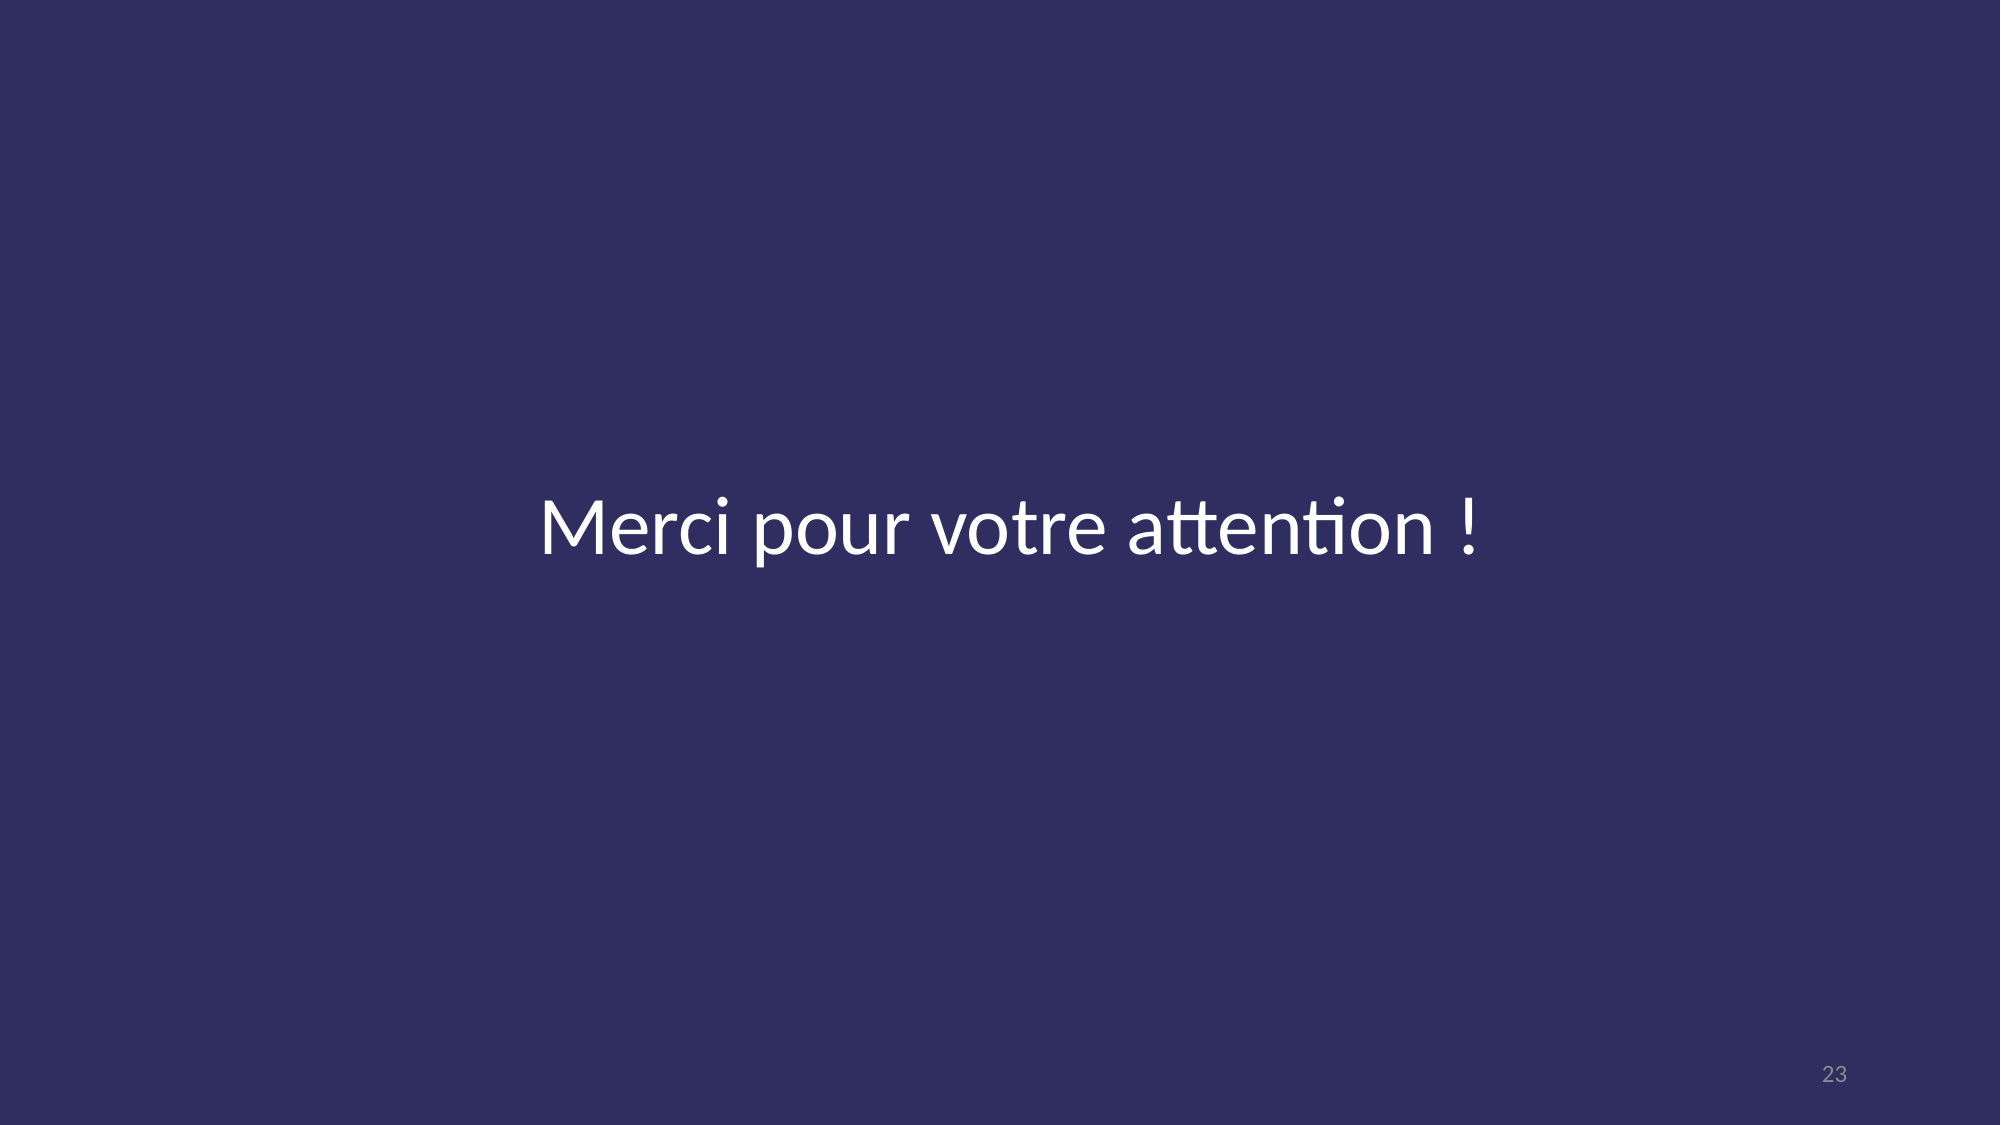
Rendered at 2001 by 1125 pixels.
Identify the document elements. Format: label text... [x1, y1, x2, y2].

slide_number 23 [1412, 1042, 1863, 1103]
text_box Merci pour votre attention ! [523, 463, 1530, 579]
